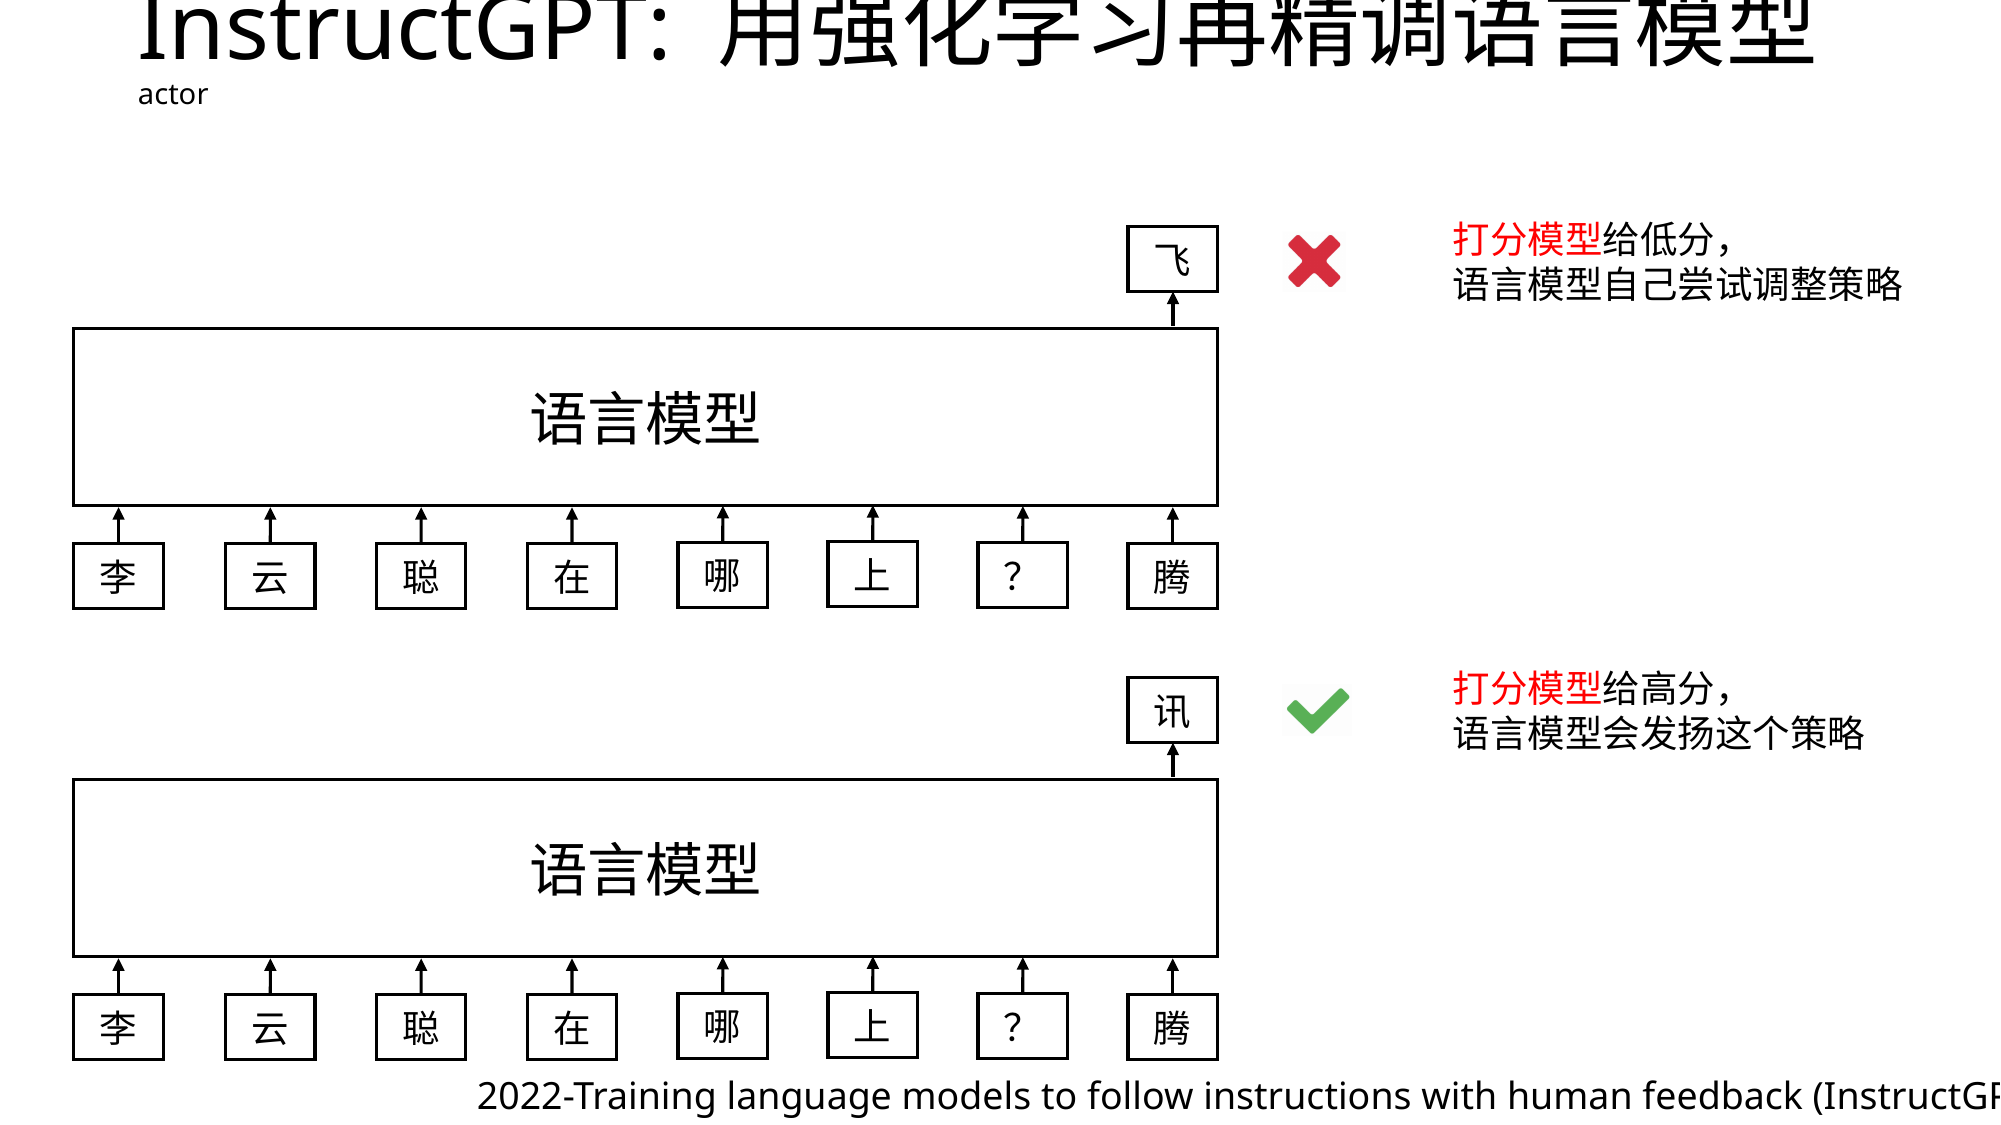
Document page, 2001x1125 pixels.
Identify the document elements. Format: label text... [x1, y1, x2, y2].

text_box 语言模型 [73, 327, 1219, 507]
text_box ？ [977, 993, 1069, 1060]
text_box 李 [73, 543, 164, 610]
text_box 云 [224, 994, 316, 1061]
text_box 哪 [677, 541, 769, 608]
text_box 在 [526, 994, 618, 1061]
text_box 云 [224, 543, 316, 610]
title InstructGPT: 用强化学习再精调语言模型actor [122, 0, 1878, 154]
text_box 聪 [375, 994, 467, 1061]
text_box 腾 [1127, 543, 1219, 610]
picture [1282, 684, 1352, 736]
text_box 讯 [1127, 677, 1219, 744]
text_box 打分模型给高分， 语言模型会发扬这个策略 [1437, 657, 1881, 762]
text_box 上 [827, 992, 919, 1059]
text_box 聪 [375, 543, 467, 610]
text_box 飞 [1127, 226, 1219, 293]
picture [1283, 230, 1346, 293]
text_box ？ [977, 541, 1069, 608]
text_box 语言模型 [73, 778, 1219, 958]
text_box 哪 [677, 992, 769, 1059]
text_box 李 [73, 994, 164, 1061]
text_box 在 [526, 543, 618, 610]
text_box 腾 [1127, 994, 1219, 1061]
text_box 上 [827, 541, 919, 608]
text_box 2022-Training language models to follow instructions with human feedback (InstructGPT) [462, 1064, 2000, 1125]
text_box 打分模型给低分， 语言模型自己尝试调整策略 [1438, 208, 1918, 314]
